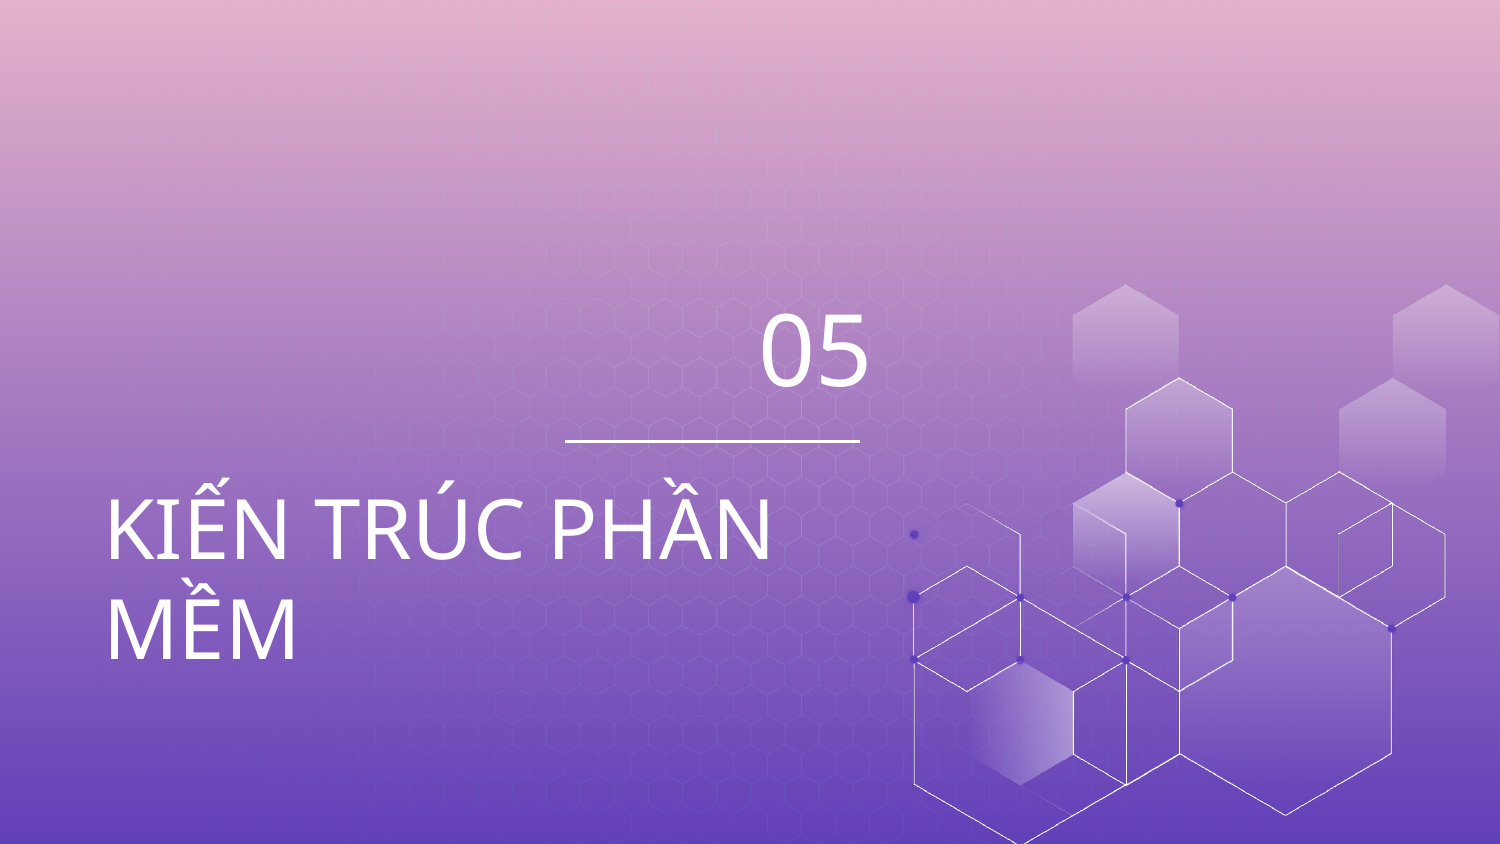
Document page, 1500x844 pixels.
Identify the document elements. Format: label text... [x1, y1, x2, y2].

subtitle KIẾN TRÚC PHẦN MỀM [88, 460, 932, 748]
picture [102, 0, 1500, 844]
title 05 [490, 311, 1140, 422]
